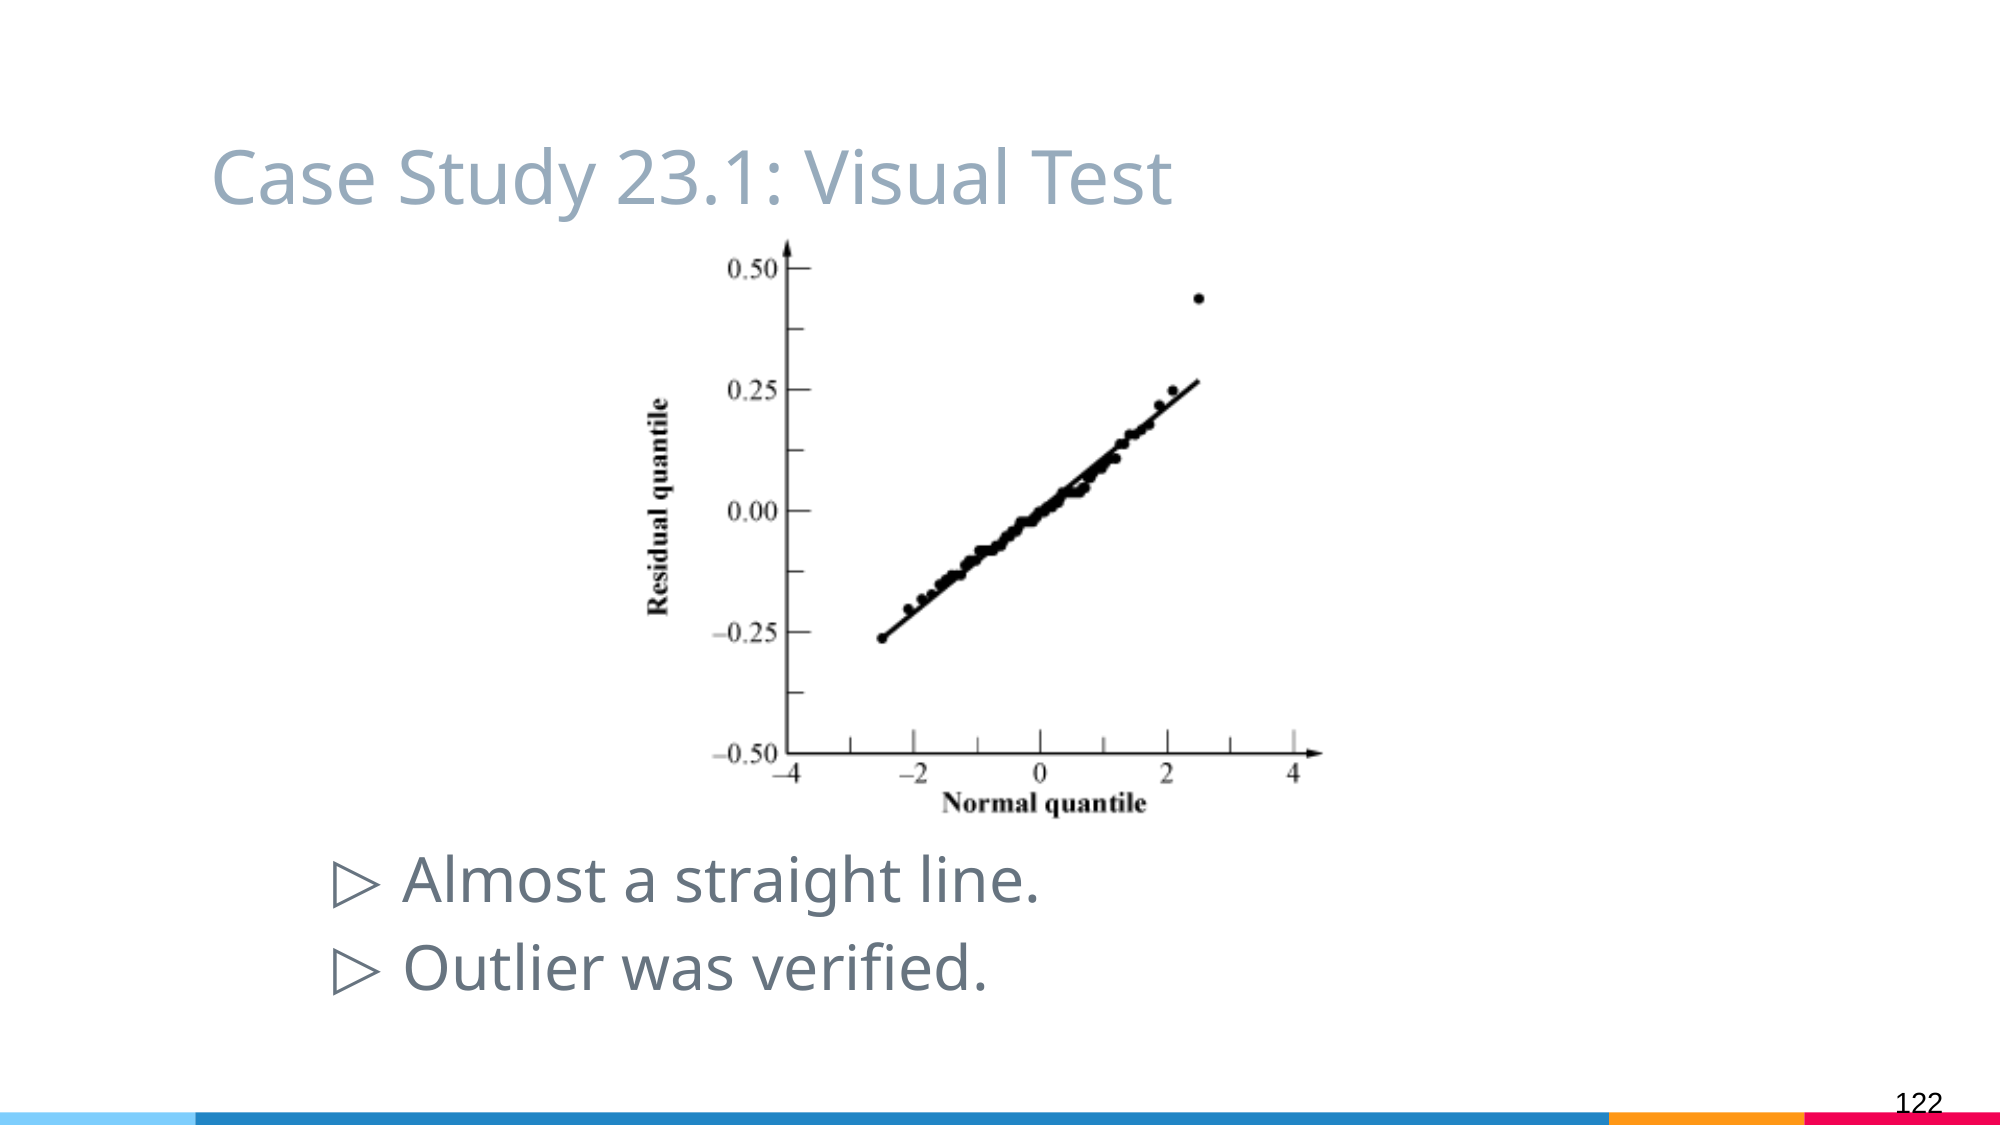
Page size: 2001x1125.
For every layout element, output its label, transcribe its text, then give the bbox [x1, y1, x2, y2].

list Almost a straight line. Outlier was verified. [312, 825, 1675, 1002]
title Case Study 23.1: Visual Test [195, 47, 1802, 236]
picture [637, 199, 1332, 828]
